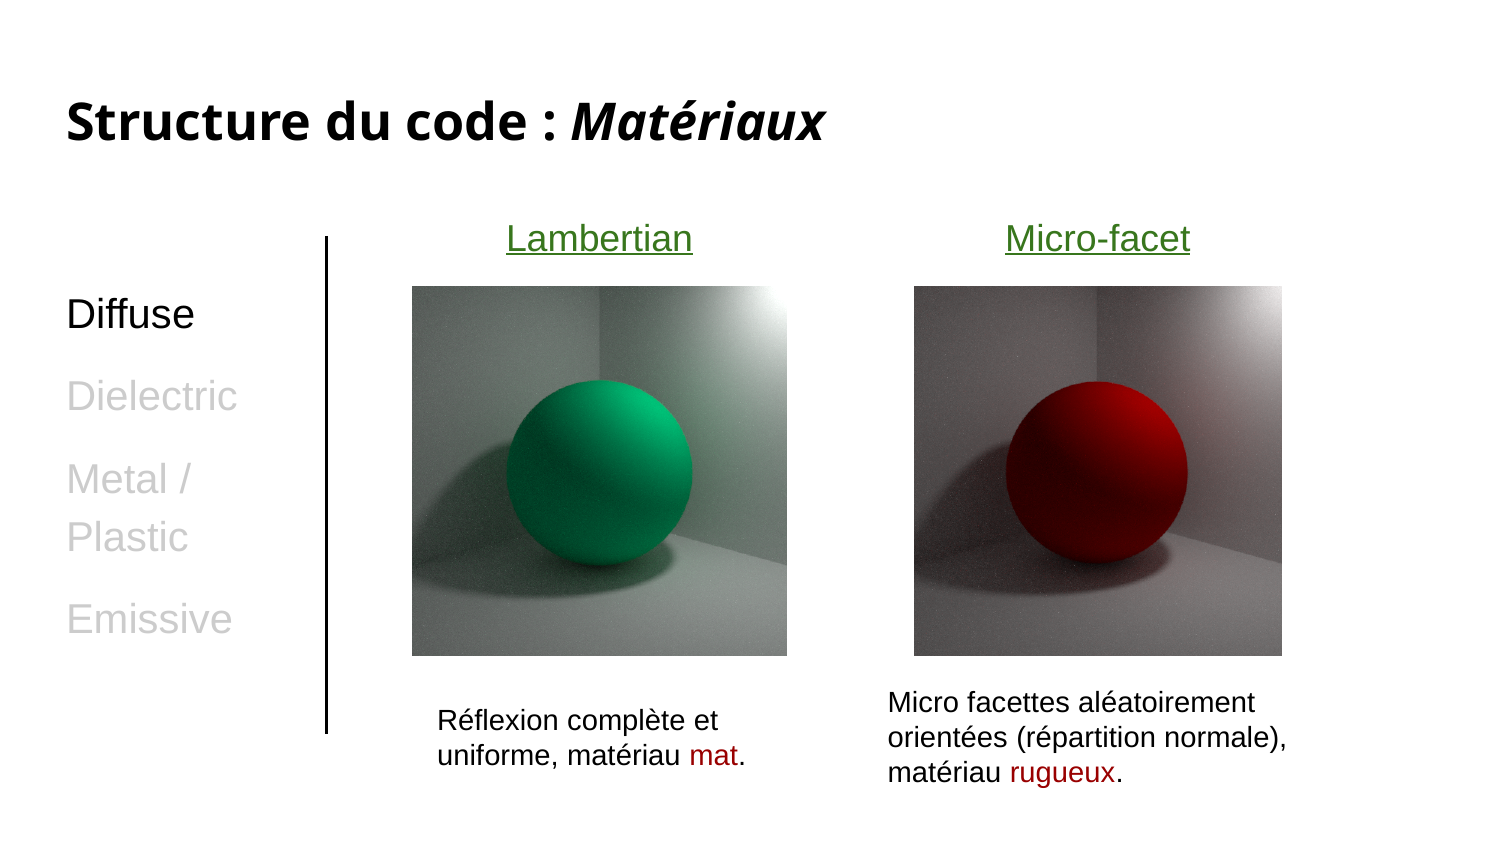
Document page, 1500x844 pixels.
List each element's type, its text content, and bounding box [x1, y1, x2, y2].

list Diffuse Dielectric Metal / Plastic Emissive [51, 189, 319, 750]
text_box Lambertian [472, 198, 727, 274]
text_box Micro facettes aléatoirement orientées (répartition normale), matériau rugueux. [872, 668, 1326, 804]
title Structure du code : Matériaux [51, 72, 1449, 184]
text_box Réflexion complète et uniforme, matériau mat. [422, 686, 777, 786]
picture [412, 286, 787, 657]
text_box Micro-facet [970, 198, 1225, 274]
picture [913, 286, 1282, 657]
